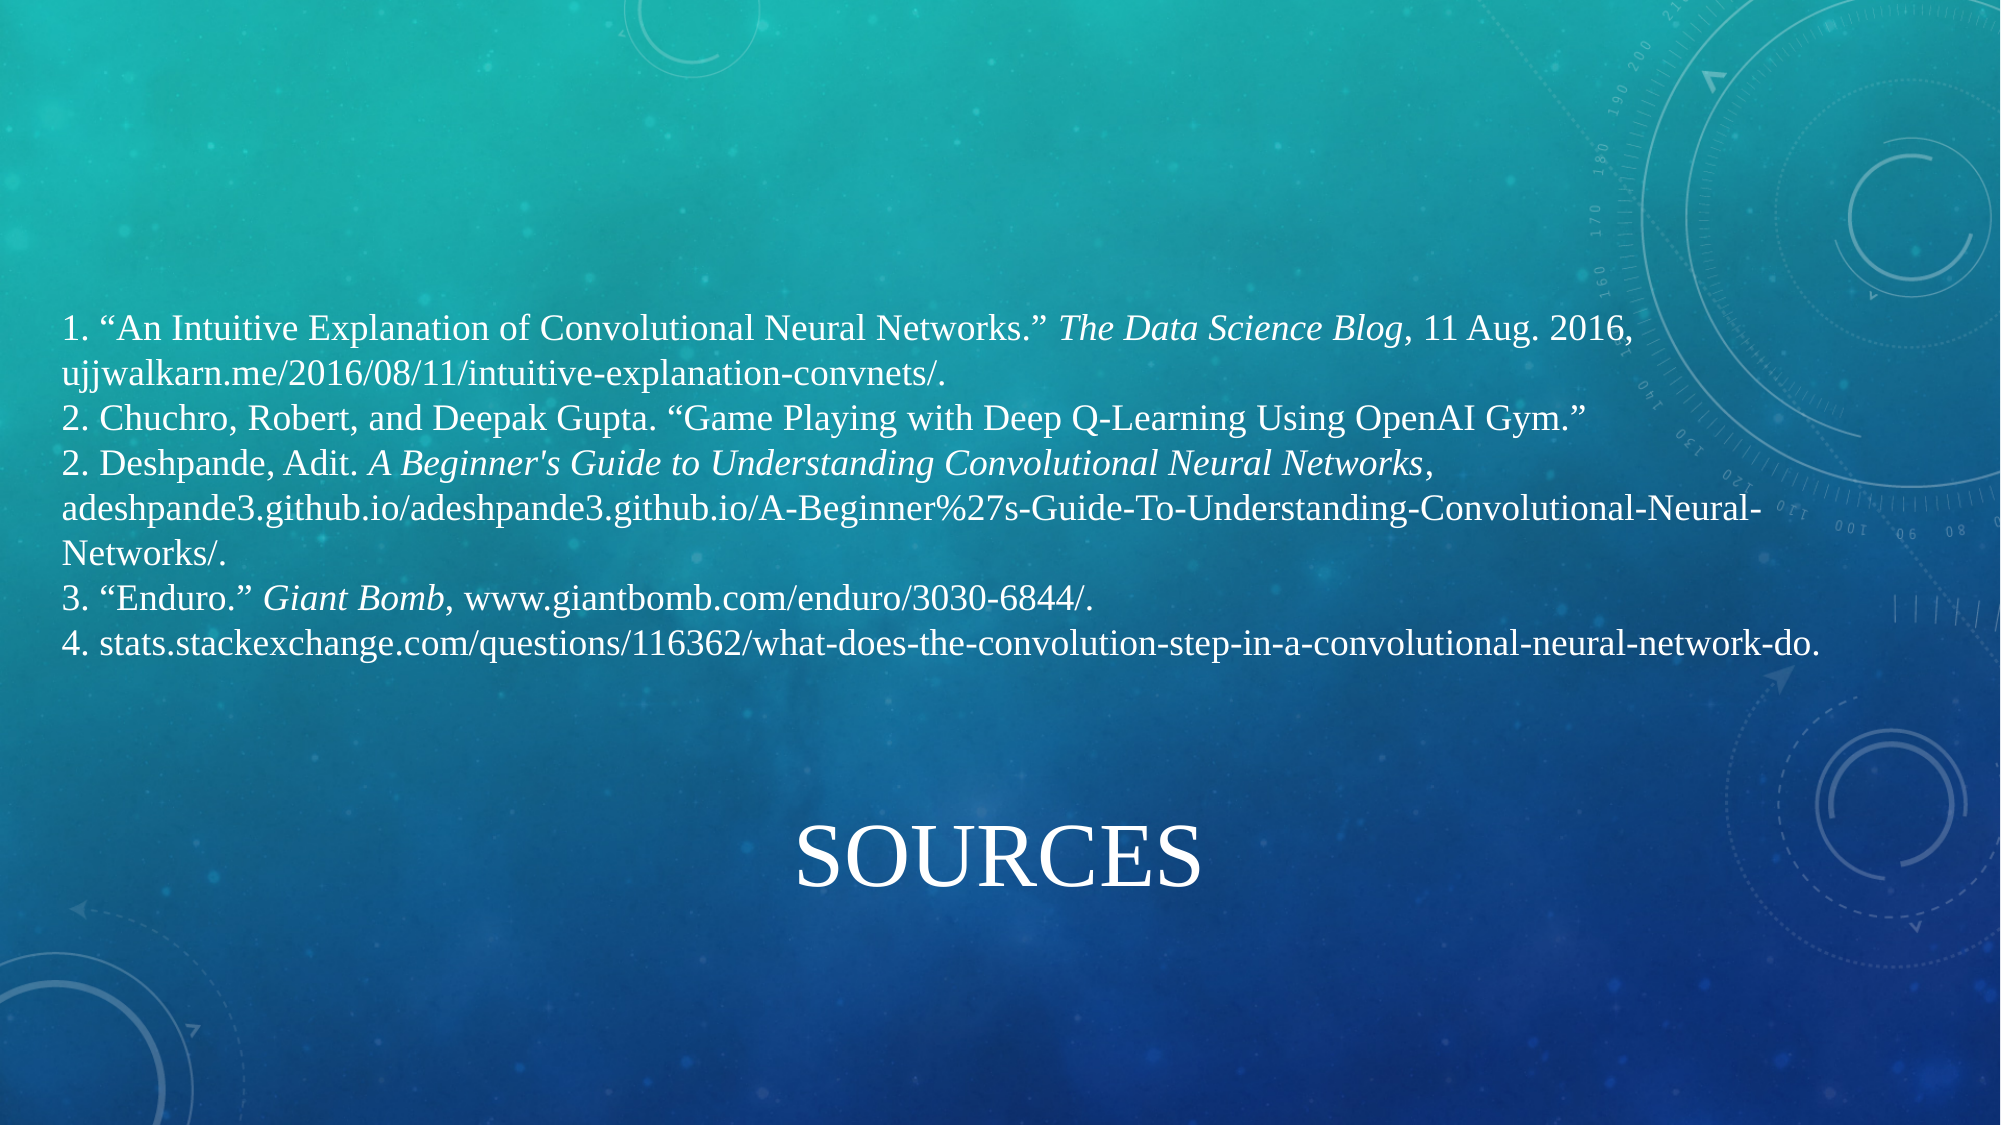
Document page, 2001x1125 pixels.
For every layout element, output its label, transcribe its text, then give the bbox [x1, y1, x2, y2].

title SOURCES [169, 750, 1831, 950]
text_box 1. “An Intuitive Explanation of Convolutional Neural Networks.” The Data Science Blog, 11 Aug. 2016, ujjwalkarn.me/2016/08/11/intuitive-explanation-convnets/. 2. Chuchro, Robert, and Deepak Gupta. “Game Playing with Deep Q-Learning Using OpenAI Gym.” 2. Deshpande, Adit. A Beginner's Guide to Understanding Convolutional Neural Networks, adeshpande3.github.io/adeshpande3.github.io/A-Beginner%27s-Guide-To-Understanding-Convolutional-Neural- Networks/. 3. “Enduro.” Giant Bomb, www.giantbomb.com/enduro/3030-6844/. 4. stats.stackexchange.com/questions/116362/what-does-the-convolution-step-in-a-convolutional-neural-network-do. [46, 295, 1953, 670]
picture [0, 0, 2001, 1125]
